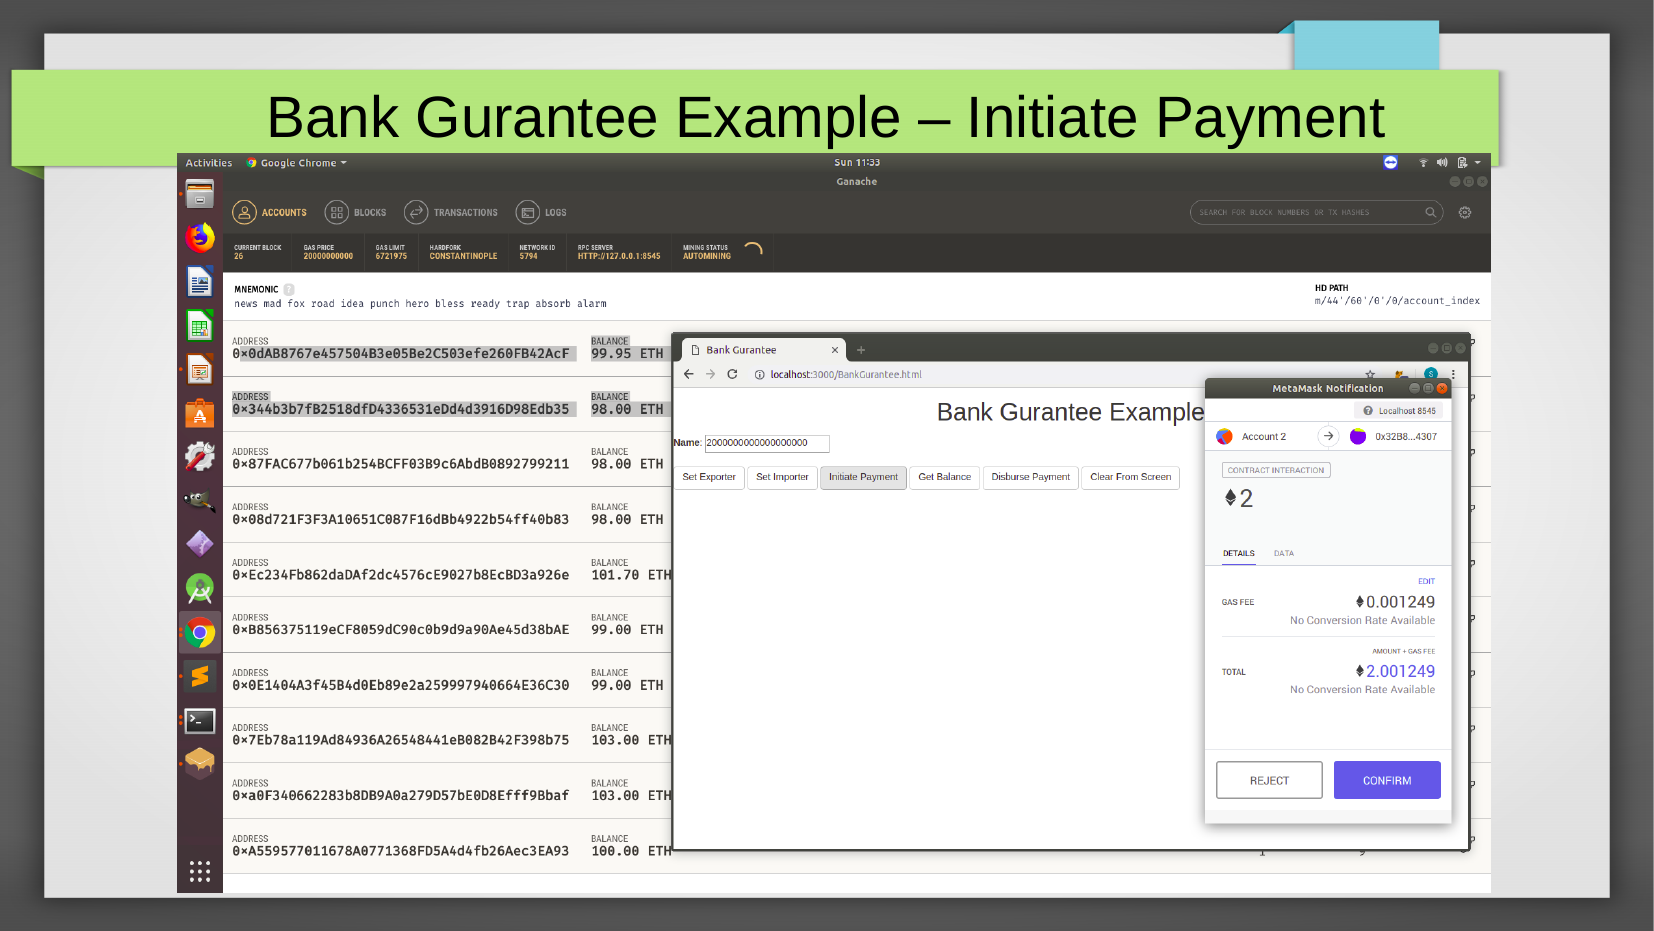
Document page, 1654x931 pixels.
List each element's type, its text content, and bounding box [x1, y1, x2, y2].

picture [0, 0, 1654, 931]
text_box Bank Gurantee Example – Initiate Payment [82, 37, 1571, 192]
